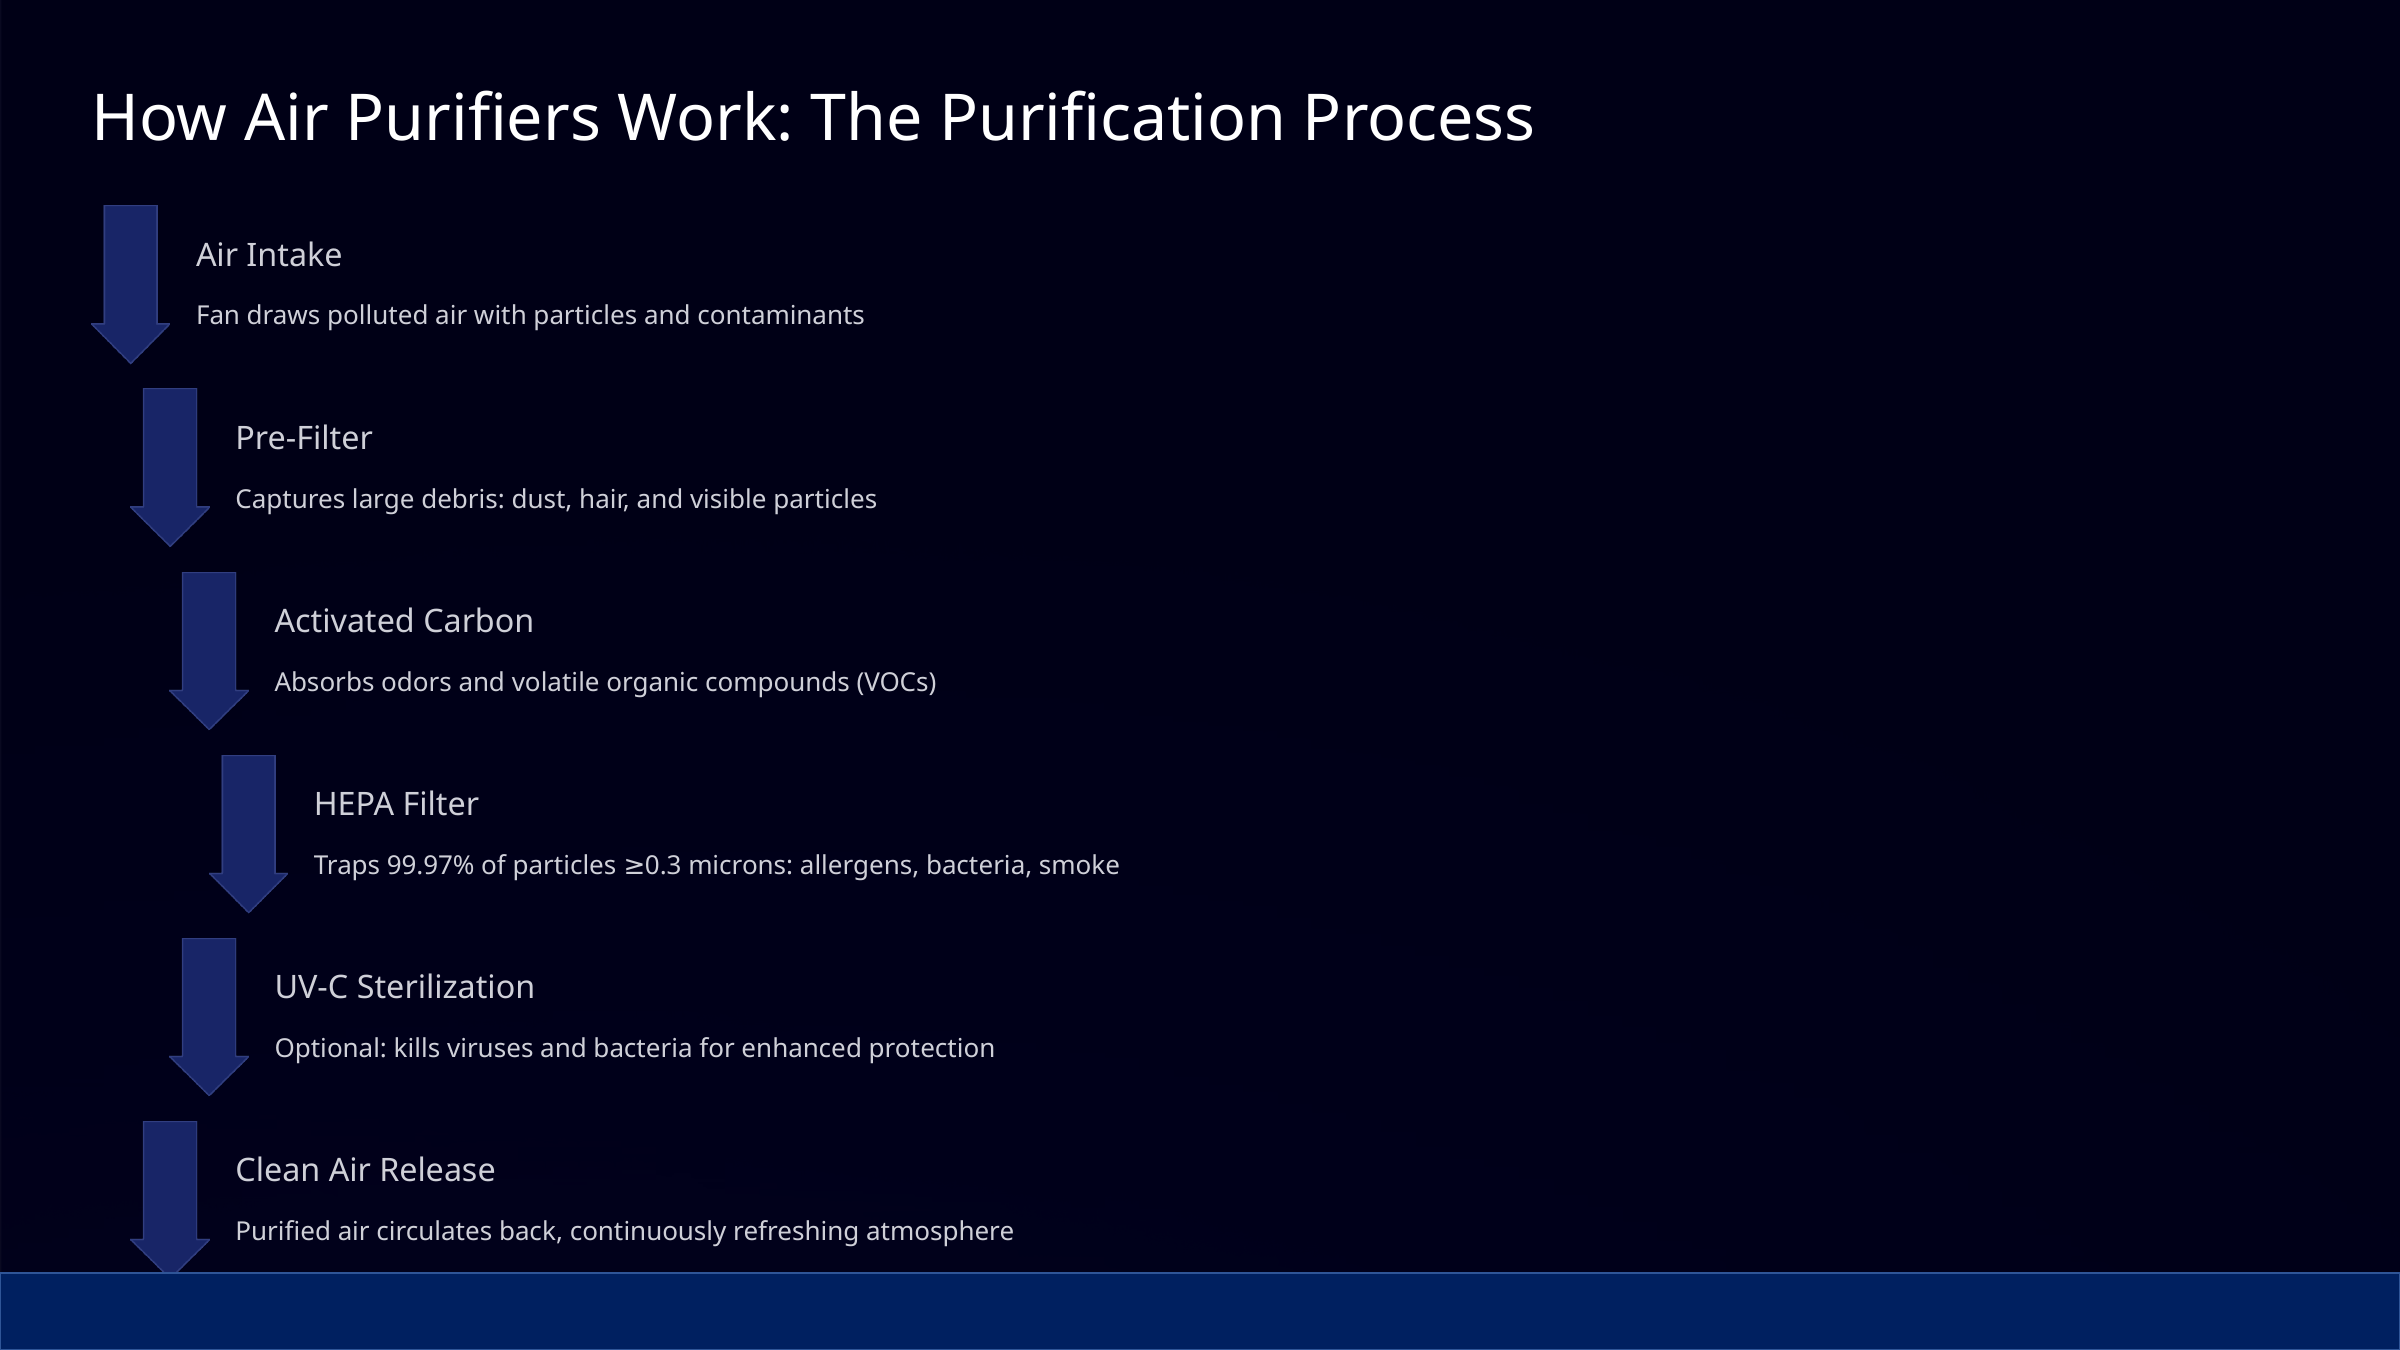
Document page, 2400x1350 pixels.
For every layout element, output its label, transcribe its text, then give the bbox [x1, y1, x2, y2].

text_box Optional: kills viruses and bacteria for enhanced protection [274, 1020, 2309, 1063]
picture [91, 205, 288, 1309]
text_box Pre-Filter [235, 415, 563, 456]
text_box Air Intake [196, 232, 523, 273]
text_box Fan draws polluted air with particles and contaminants [196, 288, 2309, 331]
text_box Traps 99.97% of particles ≥0.3 microns: allergens, bacteria, smoke [313, 837, 2309, 880]
text_box How Air Purifiers Work: The Purification Process [91, 71, 1508, 154]
text_box Absorbs odors and volatile organic compounds (VOCs) [274, 654, 2309, 697]
text_box UV-C Sterilization [274, 964, 602, 1006]
text_box [0, 1272, 2400, 1350]
text_box Captures large debris: dust, hair, and visible particles [235, 471, 2309, 514]
text_box Activated Carbon [274, 598, 602, 639]
text_box HEPA Filter [313, 781, 641, 823]
text_box Clean Air Release [235, 1147, 563, 1189]
text_box Purified air circulates back, continuously refreshing atmosphere [235, 1203, 2309, 1246]
